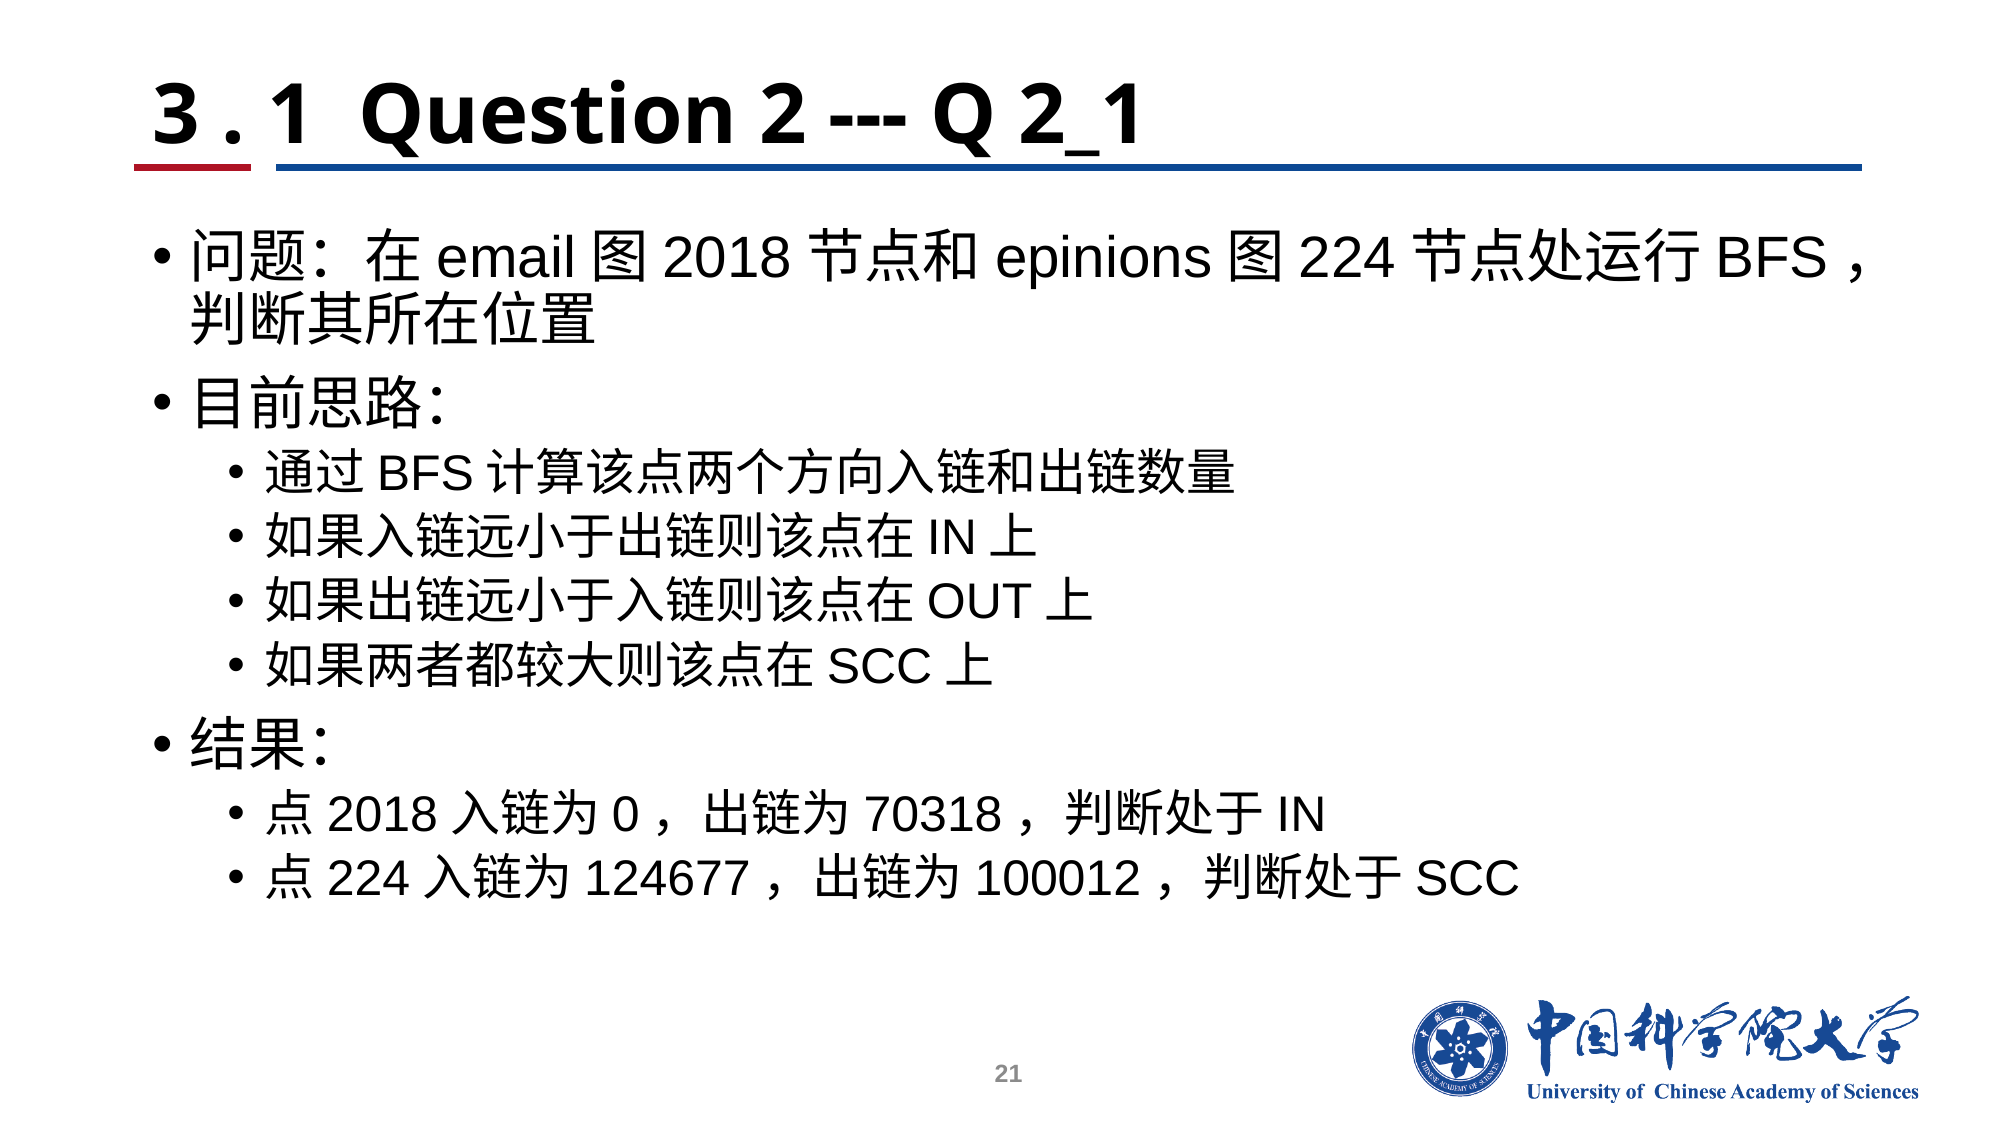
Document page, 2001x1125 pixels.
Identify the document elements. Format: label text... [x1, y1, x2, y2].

title 3 . 1 Question 2 --- Q 2_1 [137, 0, 1863, 168]
slide_number 21 [587, 1051, 1038, 1103]
picture [1412, 1051, 1919, 1103]
text_box 问题：在email图2018节点和epinions图224节点处运行BFS，判断其所在位置 目前思路： 通过BFS计算该点两个方向入链和出链数量 如果入链远小于出链则该点在IN上 如果出链远小于入链则该点在OUT上 如果两者都较大则该点在SCC上 结果： 点2018入链为0，出链为70318，判断处于IN 点224入链为124677，出链为100012，判断处于SCC [137, 219, 1927, 1051]
